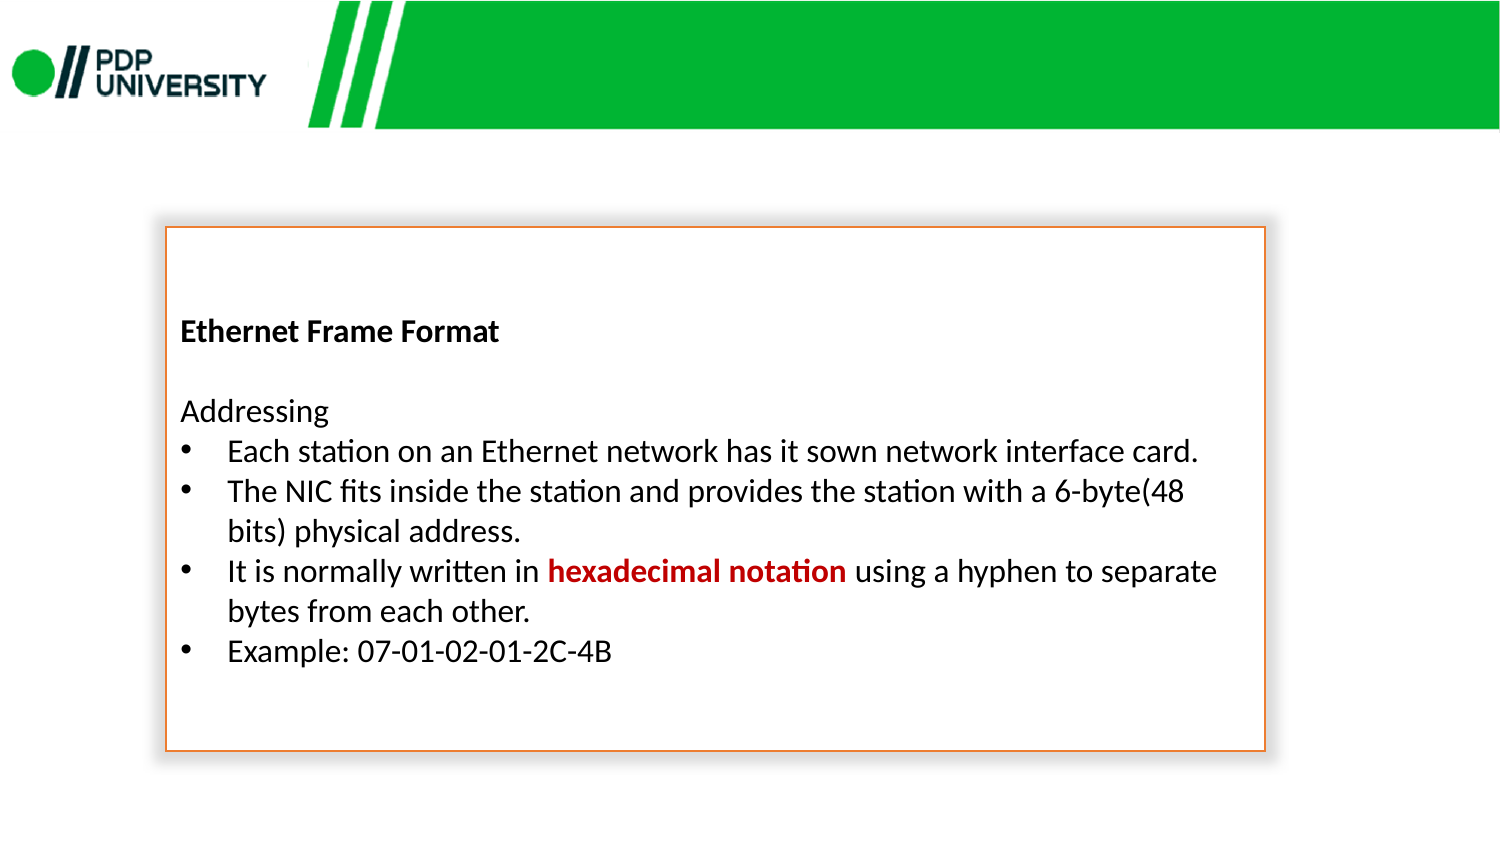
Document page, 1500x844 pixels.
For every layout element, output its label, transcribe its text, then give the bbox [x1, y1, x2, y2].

text_box Ethernet Frame Format Addressing Each station on an Ethernet network has it sown network interface card. The NIC fits inside the station and provides the station with a 6-byte(48 bits) physical address. It is normally written in hexadecimal notation using a hyphen to separate bytes from each other. Example: 07-01-02-01-2C-4B [165, 226, 1266, 752]
picture [0, 0, 1500, 133]
